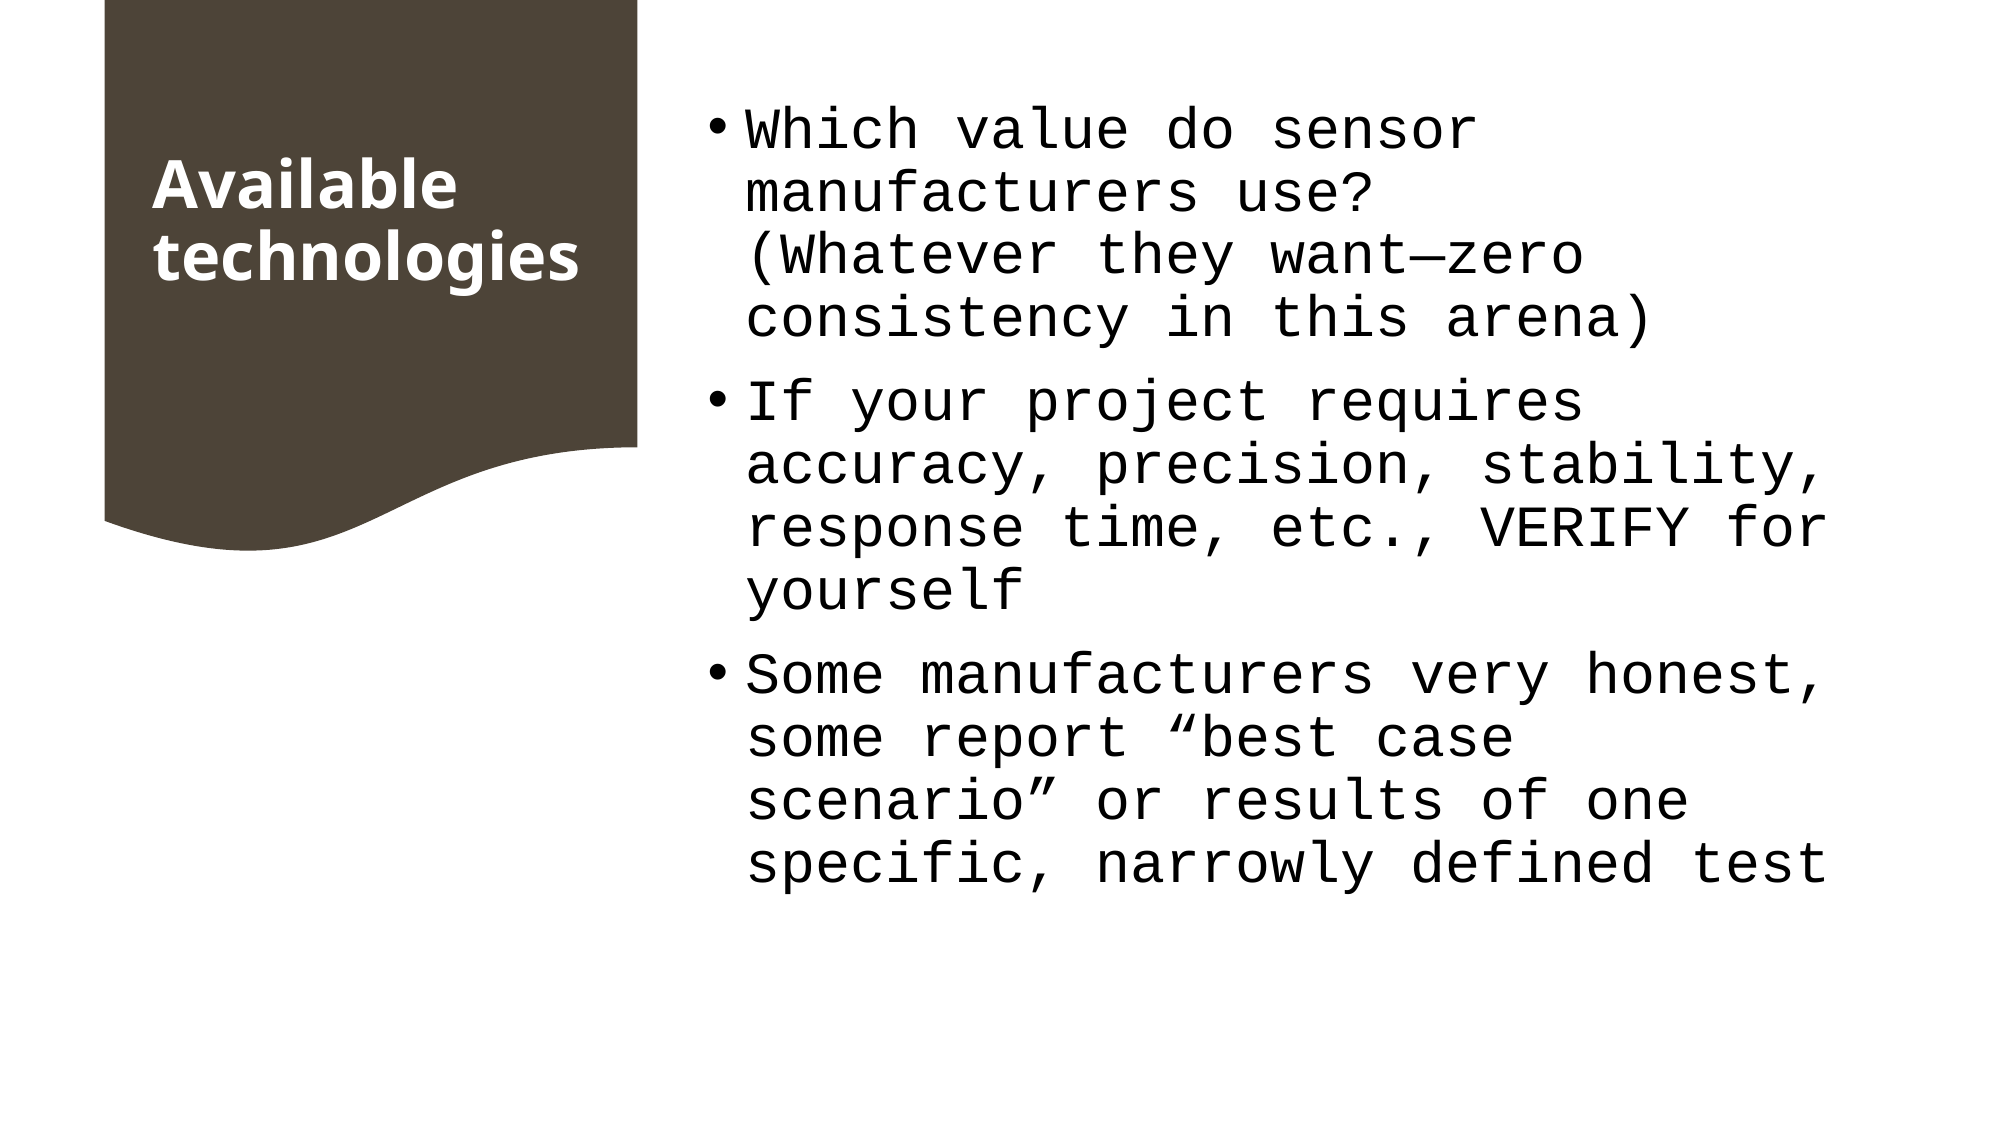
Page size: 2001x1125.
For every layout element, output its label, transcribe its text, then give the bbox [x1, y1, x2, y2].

text_box [103, 0, 639, 552]
title Available technologies [137, 28, 604, 417]
list Which value do sensor manufacturers use? (Whatever they want—zero consistency in this arena) If your project requires accuracy, precision, stability, response time, etc., VERIFY for yourself Some manufacturers very honest, some report “best case scenario” or results of one specific, narrowly defined test [692, 90, 1863, 1014]
